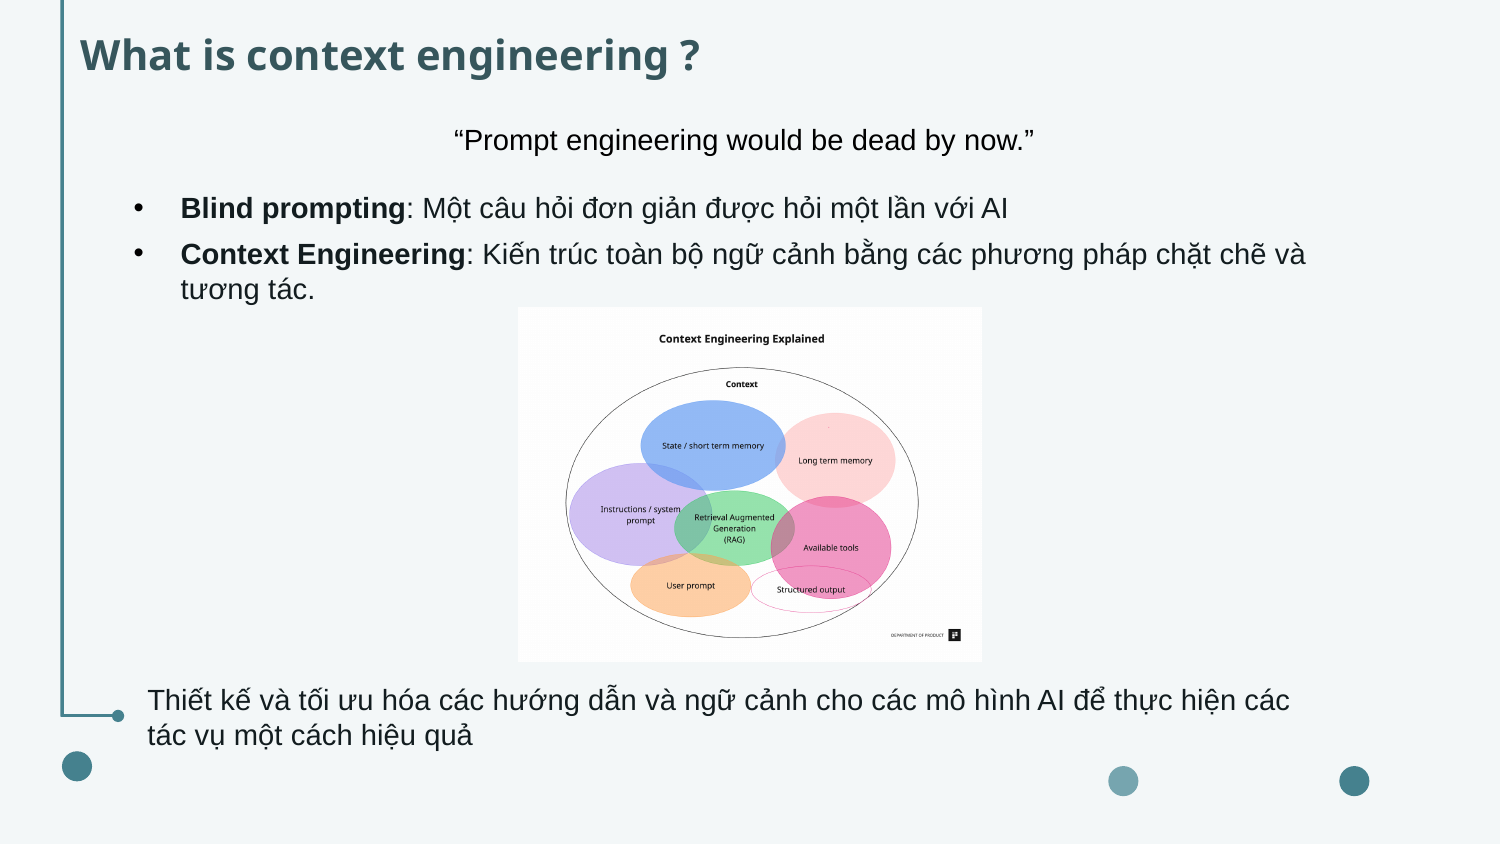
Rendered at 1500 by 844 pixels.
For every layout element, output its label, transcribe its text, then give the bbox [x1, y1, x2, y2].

text_box “Prompt engineering would be dead by now.” [439, 113, 1066, 164]
picture [518, 307, 982, 662]
text_box Thiết kế và tối ưu hóa các hướng dẫn và ngữ cảnh cho các mô hình AI để thực hiện các tác vụ một cách hiệu quả [132, 674, 1343, 759]
text_box What is context engineering ? [42, 25, 1105, 94]
text_box Blind prompting: Một câu hỏi đơn giản được hỏi một lần với AI Context Engineering: Kiến trúc toàn bộ ngữ cảnh bằng các phương pháp chặt chẽ và tương tác. [118, 182, 1357, 313]
